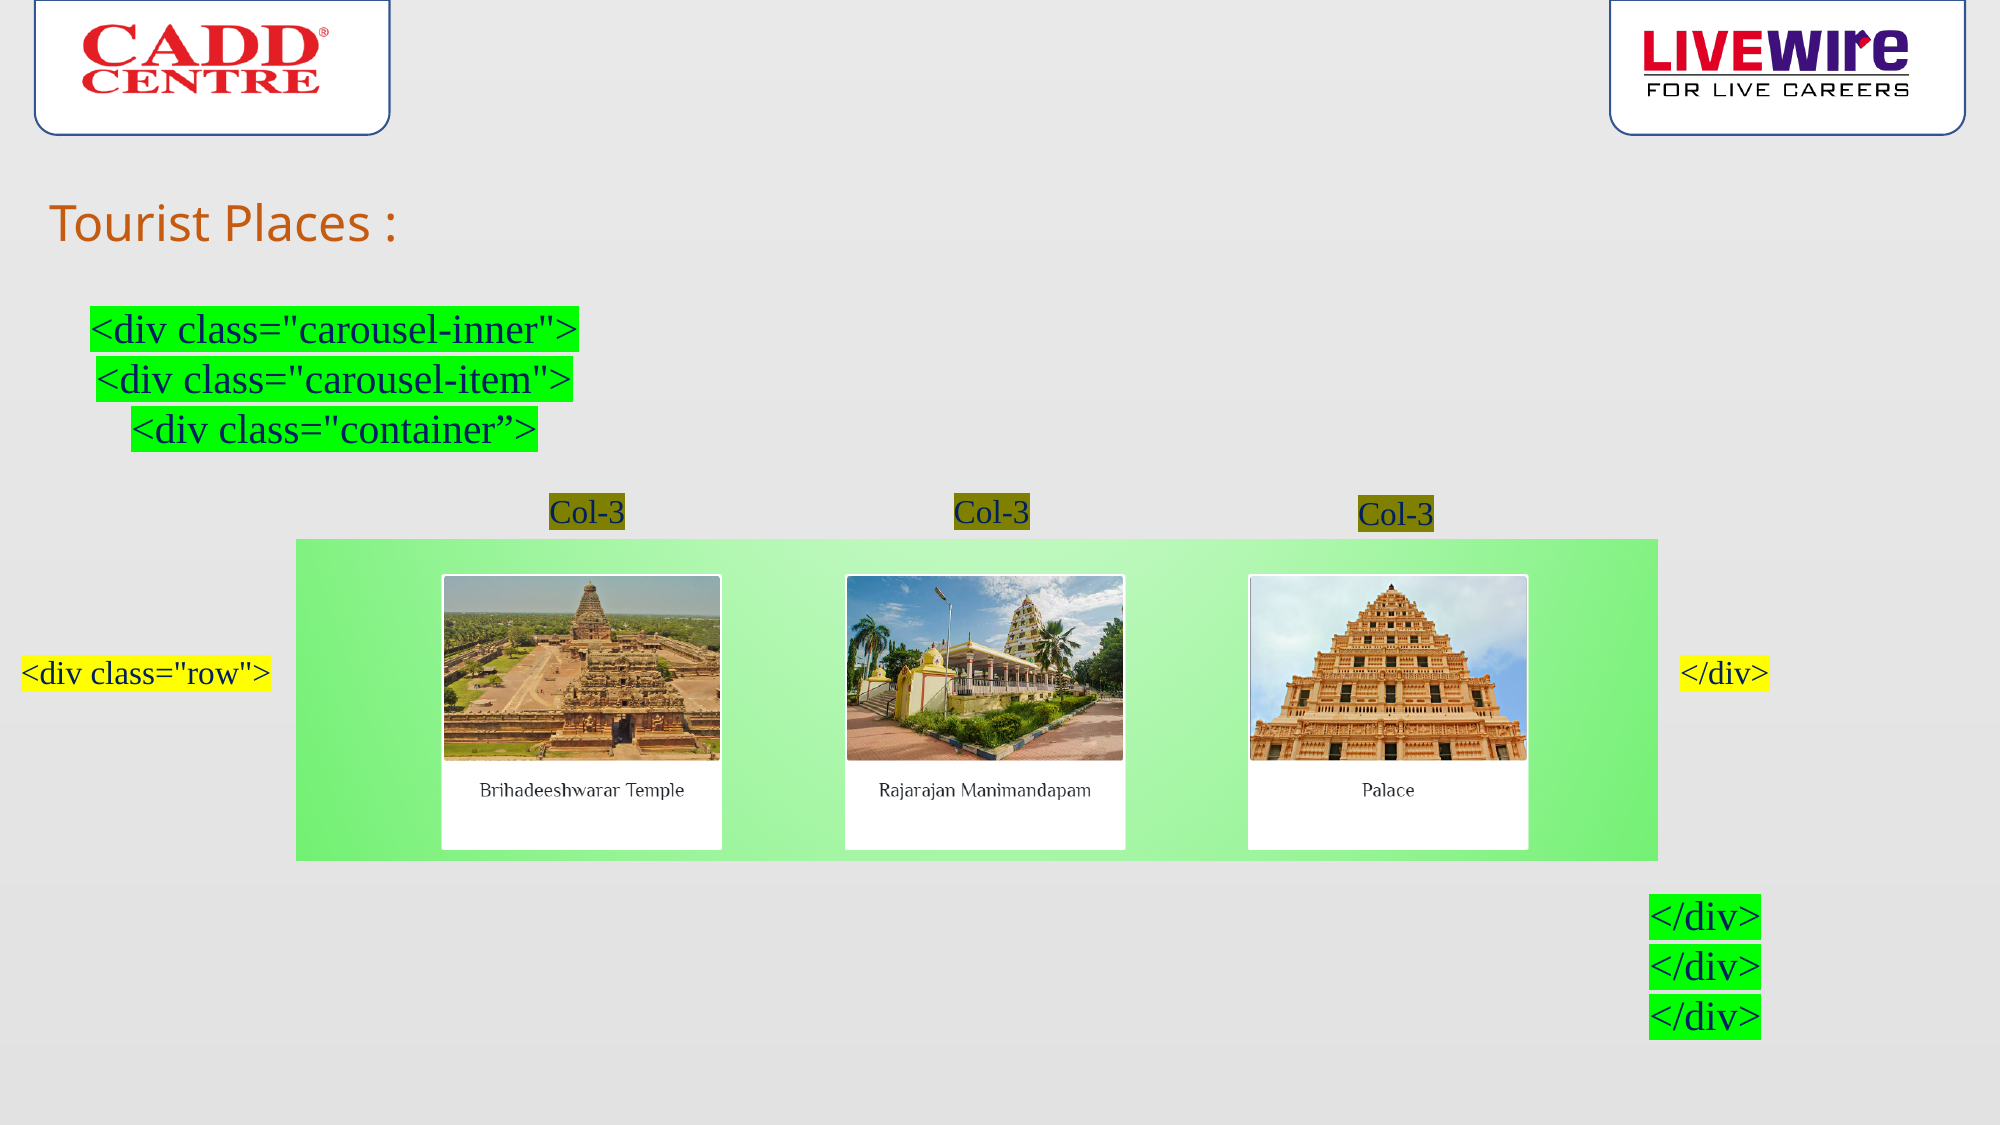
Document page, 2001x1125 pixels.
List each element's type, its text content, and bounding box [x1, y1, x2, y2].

picture [296, 539, 1658, 861]
text_box Col-3 [1343, 484, 1466, 539]
picture [77, 22, 333, 104]
text_box Col-3 [534, 482, 657, 538]
picture [1644, 29, 1909, 97]
text_box </div> [1665, 643, 1788, 739]
text_box [1609, 0, 1967, 137]
text_box <div class="row"> [6, 643, 289, 739]
text_box [33, 0, 391, 137]
text_box Tourist Places : [34, 183, 738, 259]
text_box Col-3 [938, 482, 1062, 538]
text_box </div> </div> </div> [1634, 881, 1777, 1047]
text_box <div class="carousel-inner"> <div class="carousel-item"> <div class="container”> [0, 294, 669, 459]
